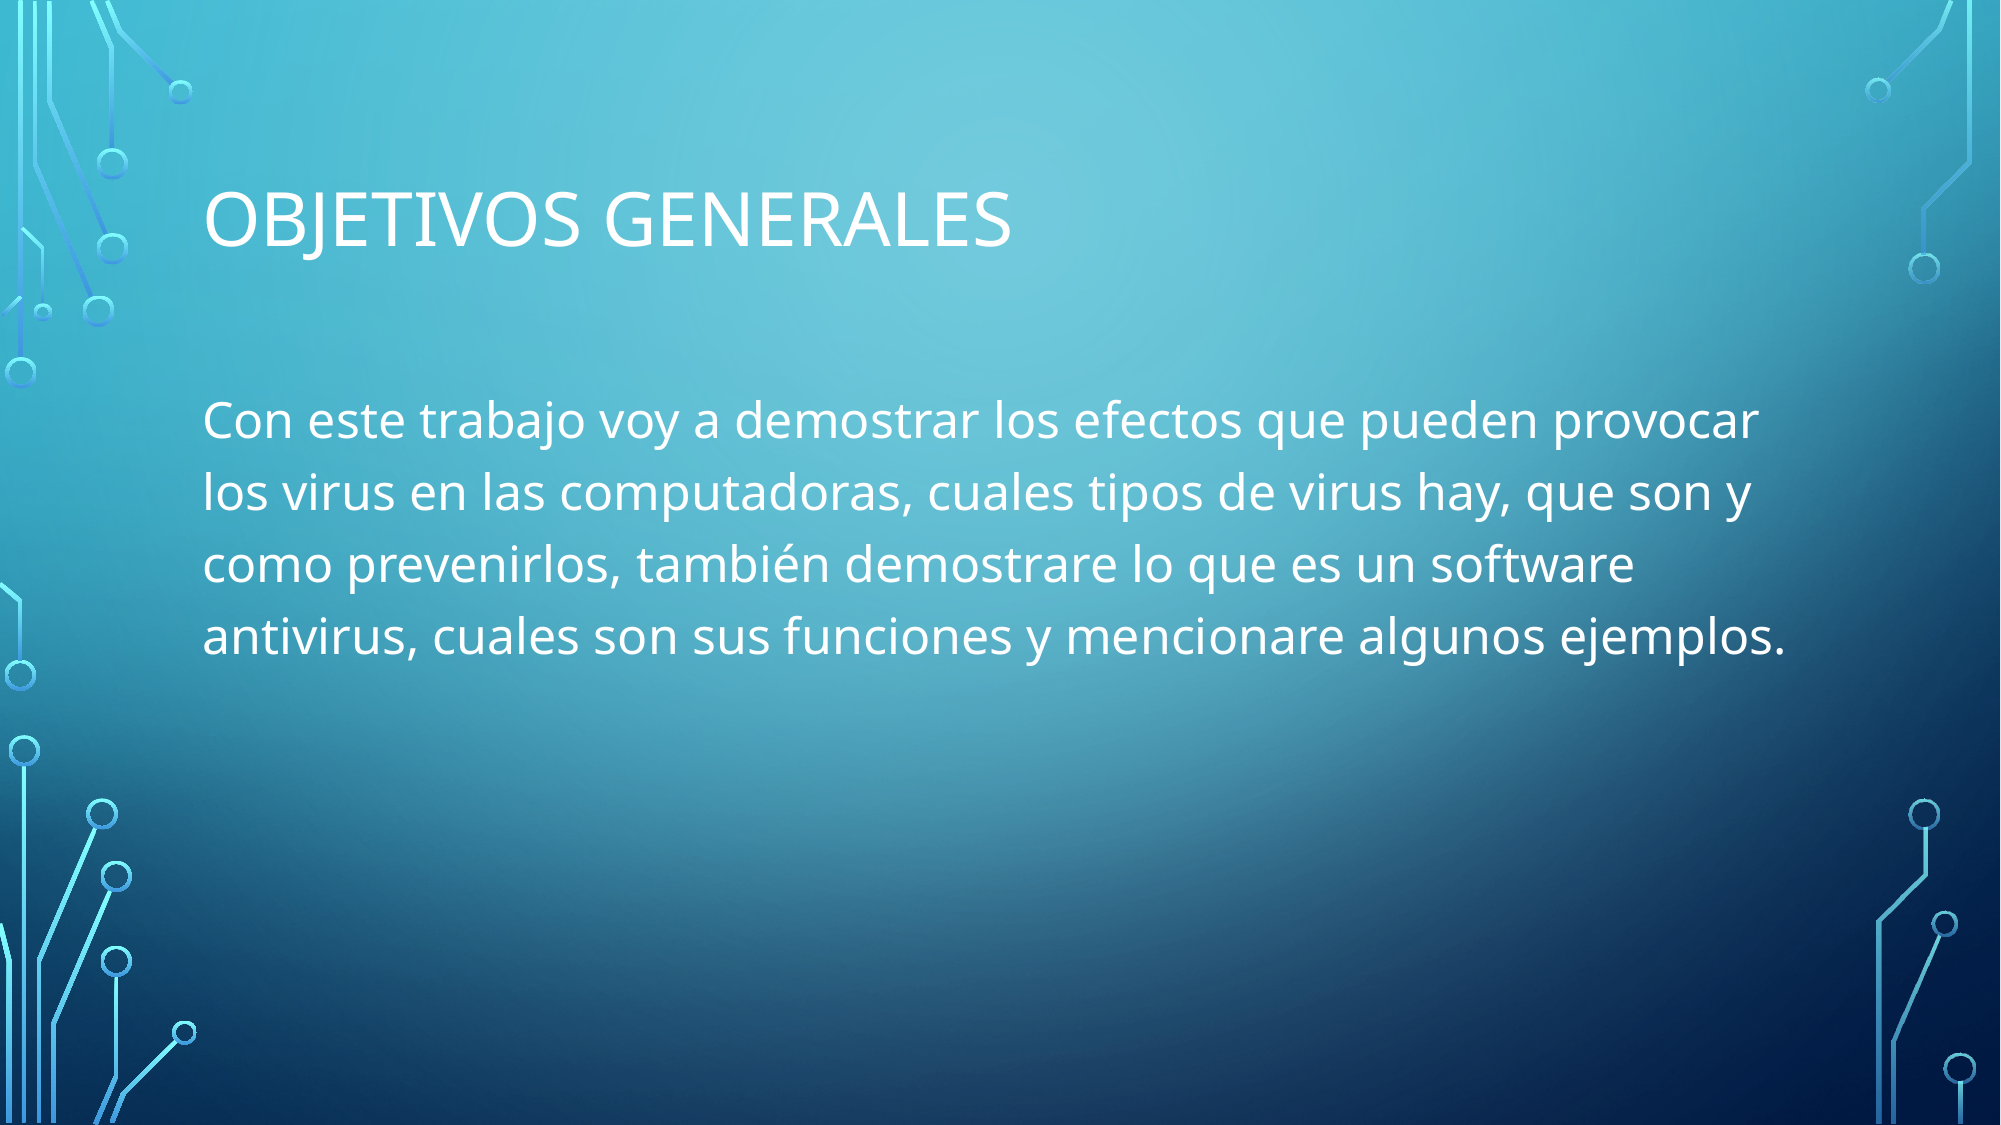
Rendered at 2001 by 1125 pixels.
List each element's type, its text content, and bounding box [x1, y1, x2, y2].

list Con este trabajo voy a demostrar los efectos que pueden provocar los virus en las computadoras, cuales tipos de virus hay, que son y como prevenirlos, también demostrare lo que es un software antivirus, cuales son sus funciones y mencionare algunos ejemplos. [187, 369, 1813, 950]
title Objetivos generales [187, 101, 1813, 344]
